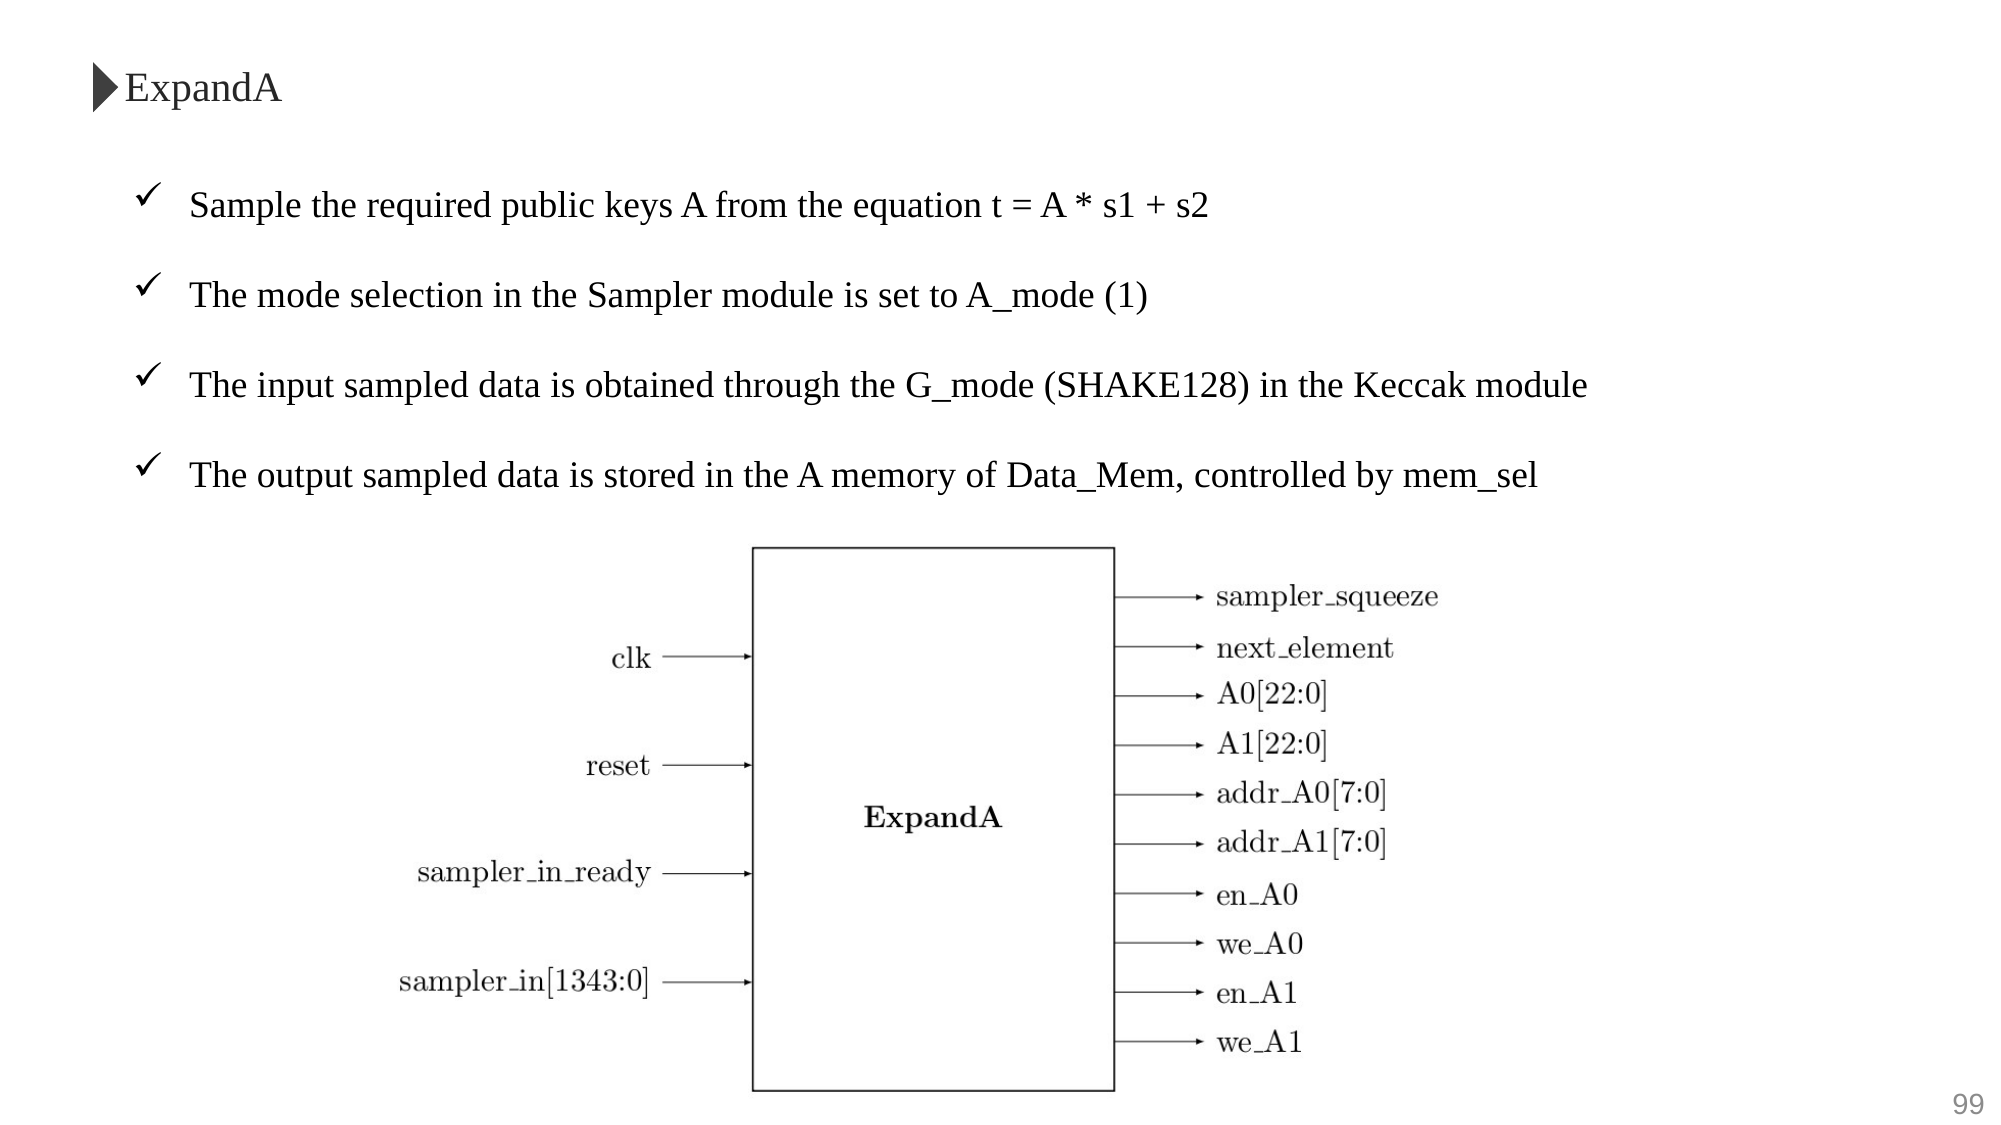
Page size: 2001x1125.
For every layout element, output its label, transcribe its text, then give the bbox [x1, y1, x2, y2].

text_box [93, 52, 299, 118]
picture [389, 535, 1453, 1103]
text_box Sample the required public keys A from the equation t = A * s1 + s2 The mode selection in the Sampler module is set to A_mode (1) The input sampled data is obtained through the G_mode (SHAKE128) in the Keccak module The output sampled data is stored in the A memory of Data_Mem, controlled by mem_sel [118, 127, 1724, 503]
slide_number 99 [1550, 1072, 2000, 1125]
